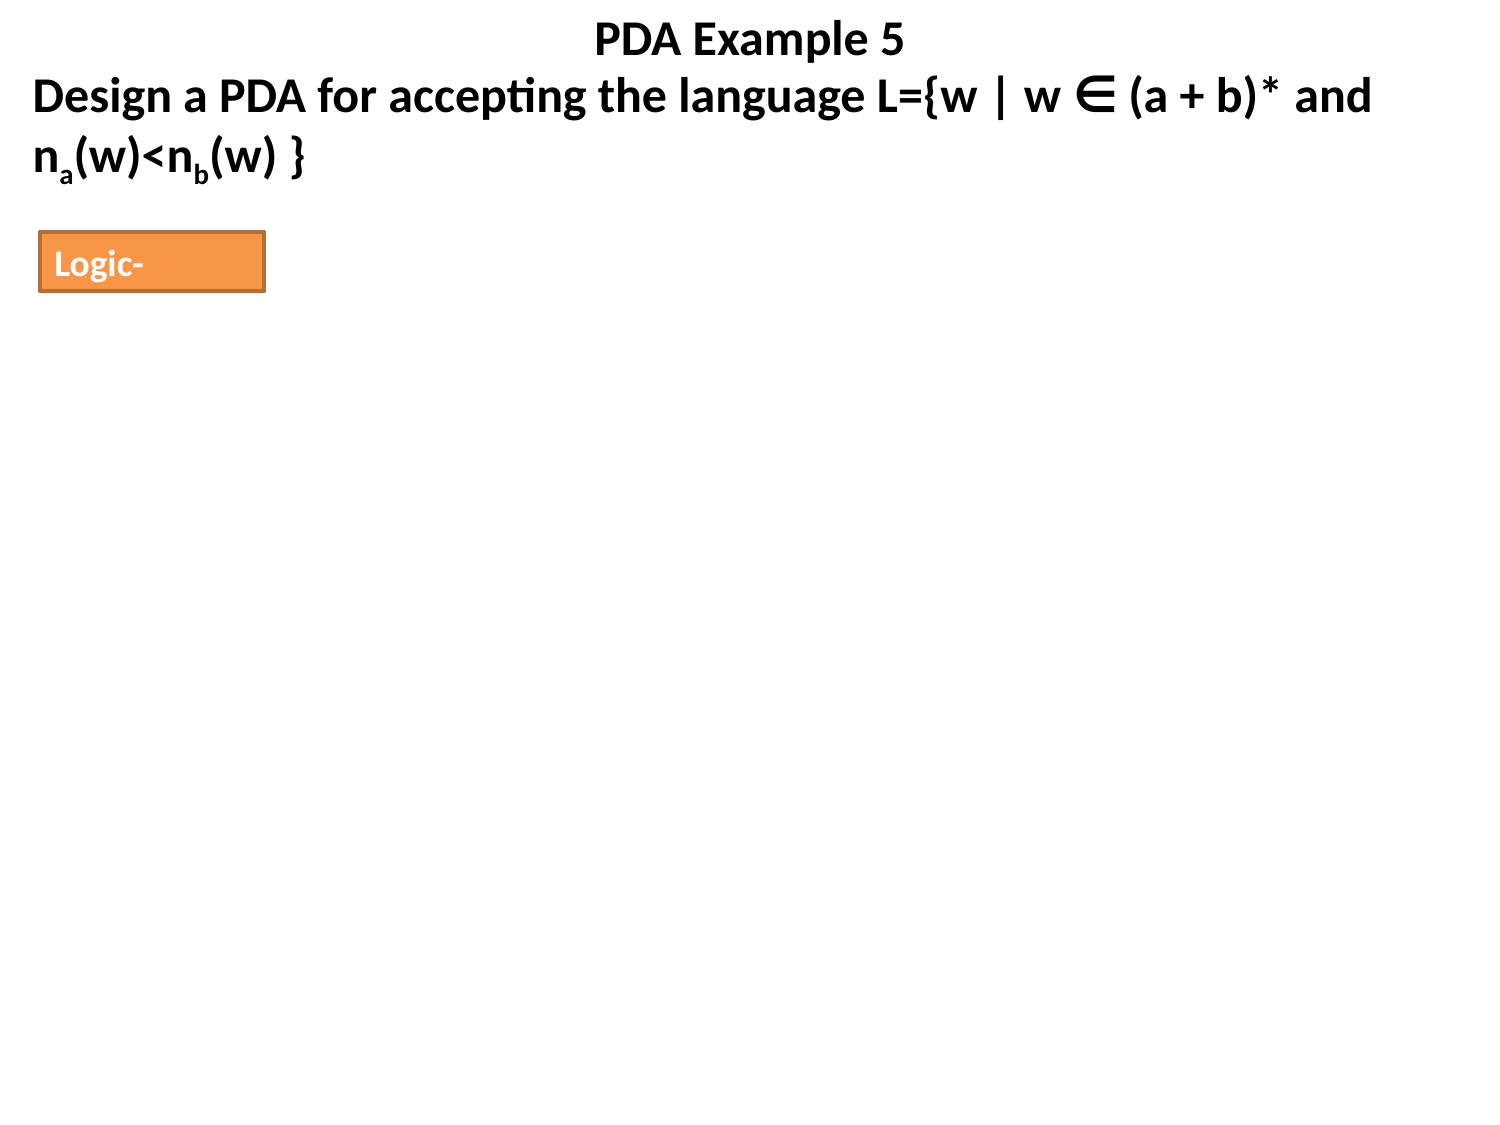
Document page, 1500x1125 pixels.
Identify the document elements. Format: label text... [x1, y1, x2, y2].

list Design a PDA for accepting the language L={w | w ∈ (a + b)* and na(w)<nb(w) } [17, 54, 1471, 1125]
text_box Logic- [38, 230, 266, 293]
title PDA Example 5 [75, 0, 1425, 76]
